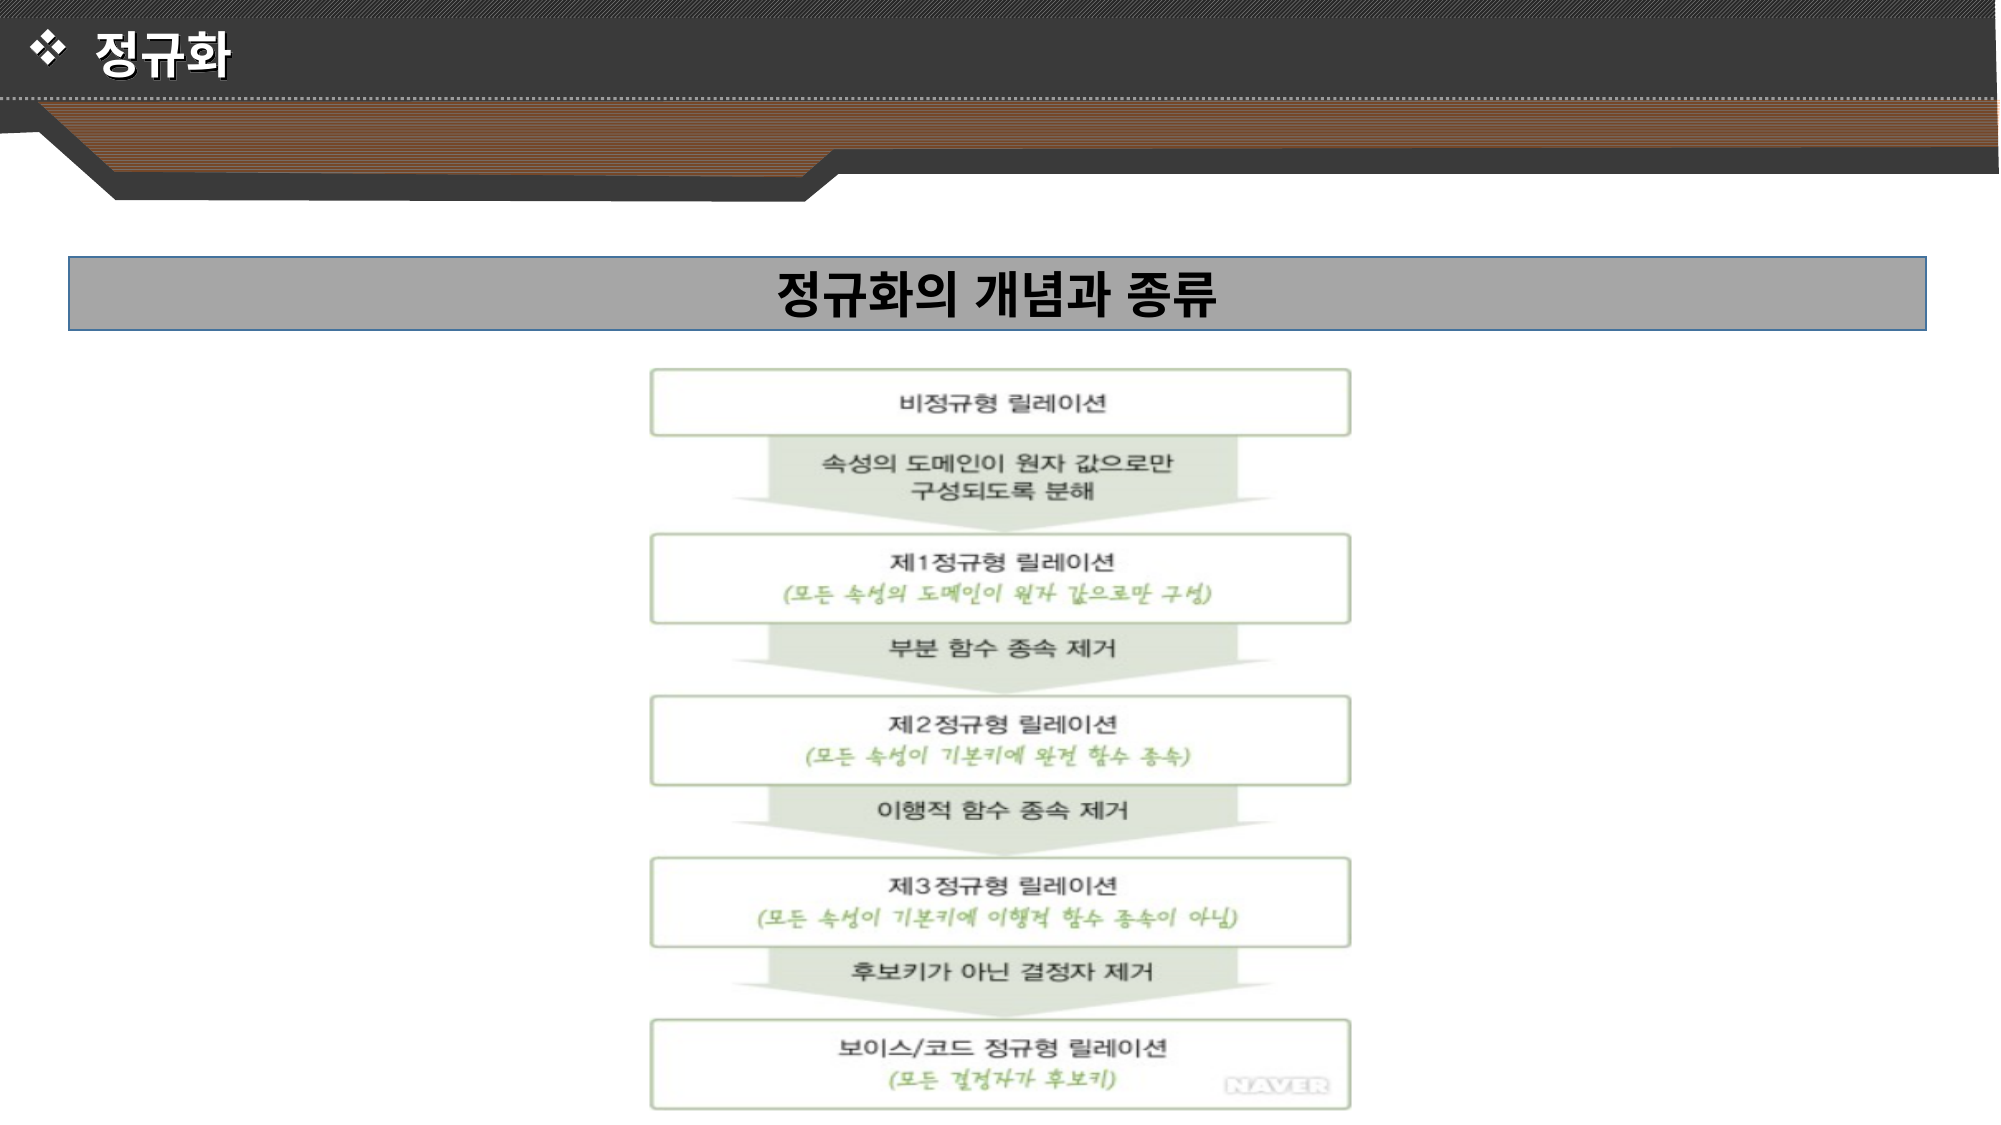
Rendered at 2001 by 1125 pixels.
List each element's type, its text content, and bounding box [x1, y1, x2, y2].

text_box 정규화의 개념과 종류 [68, 256, 1927, 331]
text_box [0, 0, 1996, 18]
text_box [90, 178, 834, 202]
text_box [0, 18, 1998, 98]
text_box 정규화 [10, 15, 1000, 91]
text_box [0, 98, 2000, 178]
picture [630, 356, 1370, 1125]
